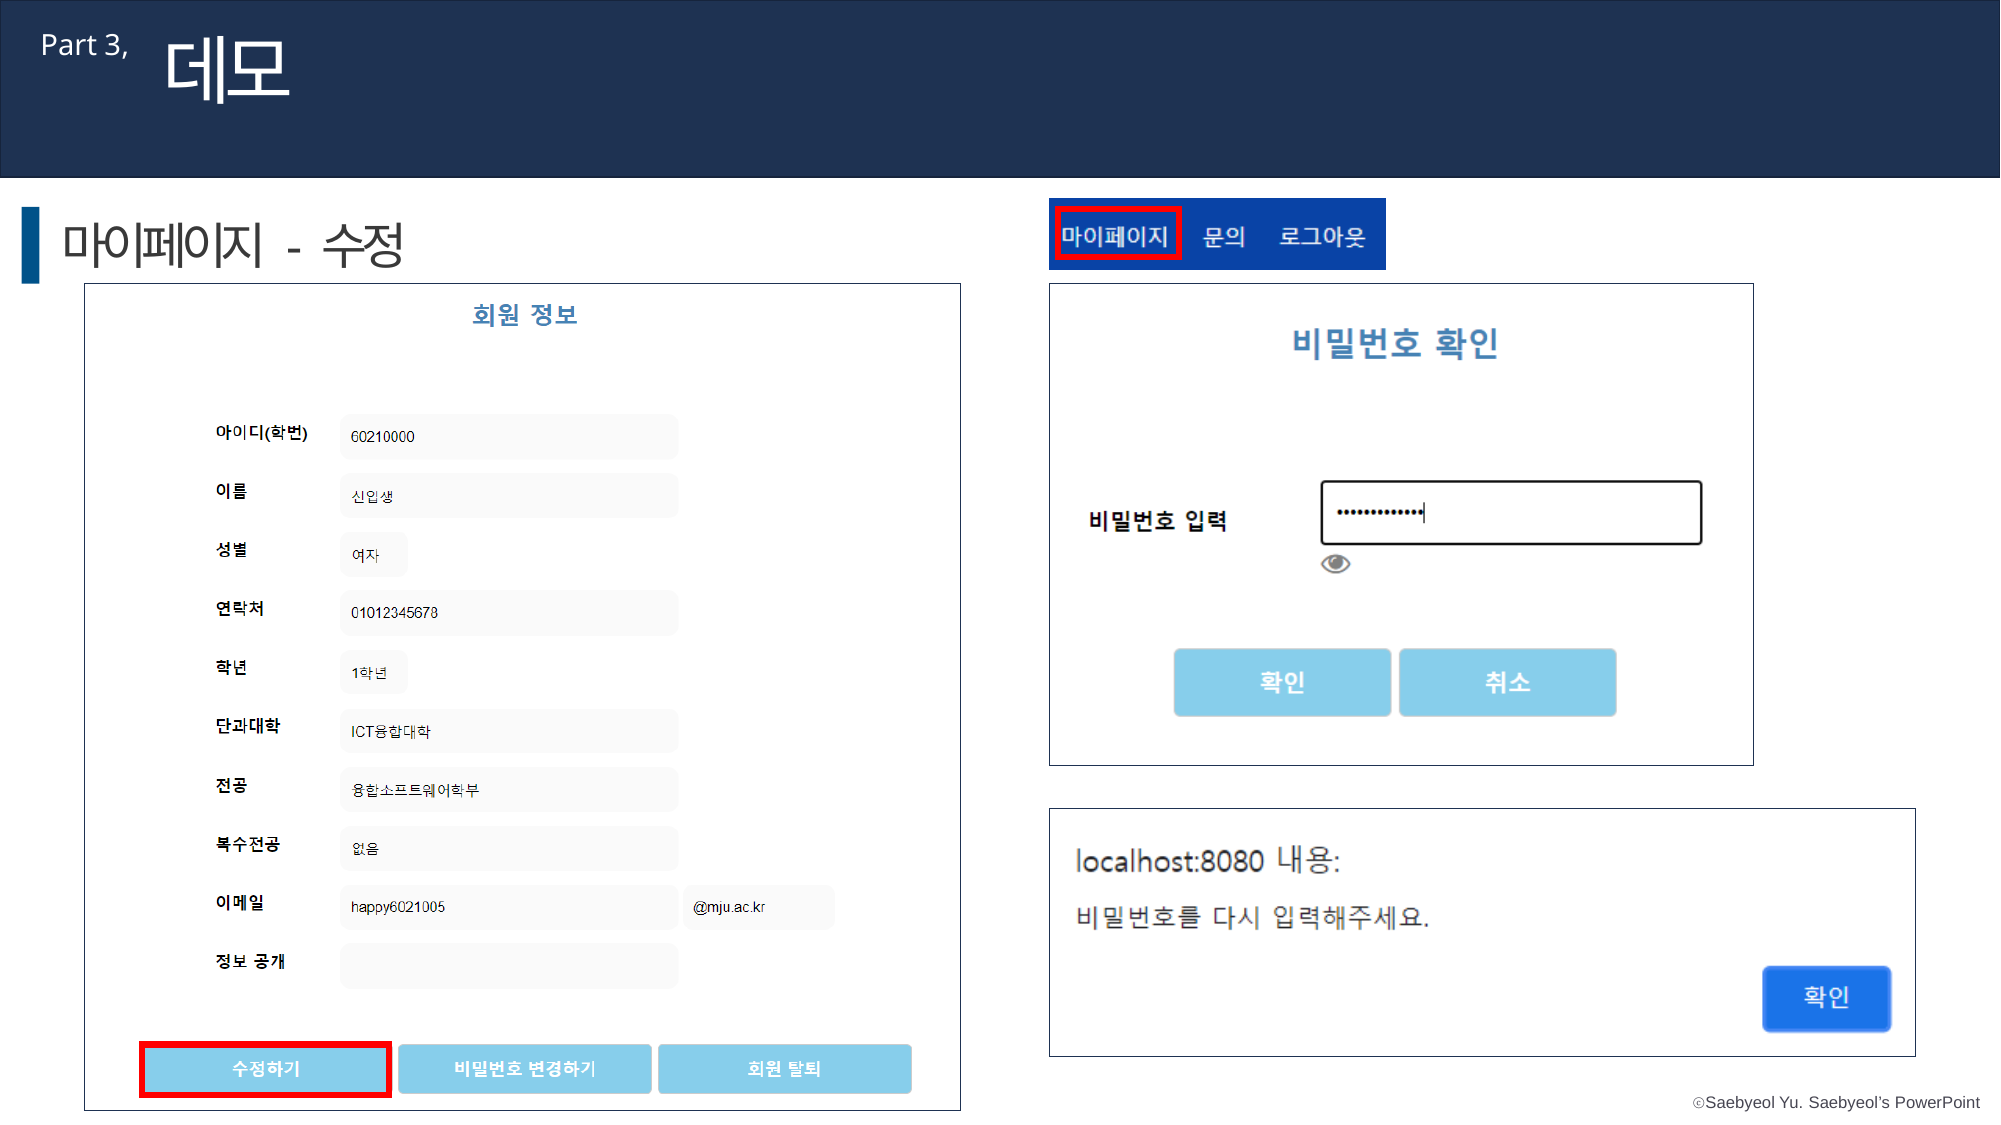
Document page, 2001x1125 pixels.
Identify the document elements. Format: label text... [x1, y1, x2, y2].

picture [1049, 808, 1916, 1057]
text_box Part 3, [25, 19, 152, 69]
picture [1049, 198, 1386, 270]
text_box 마이페이지 - 수정 [47, 207, 422, 283]
text_box 데모 [147, 16, 309, 122]
text_box [21, 206, 40, 285]
picture [1049, 283, 1754, 766]
picture [84, 283, 960, 1111]
text_box [0, 0, 2000, 178]
